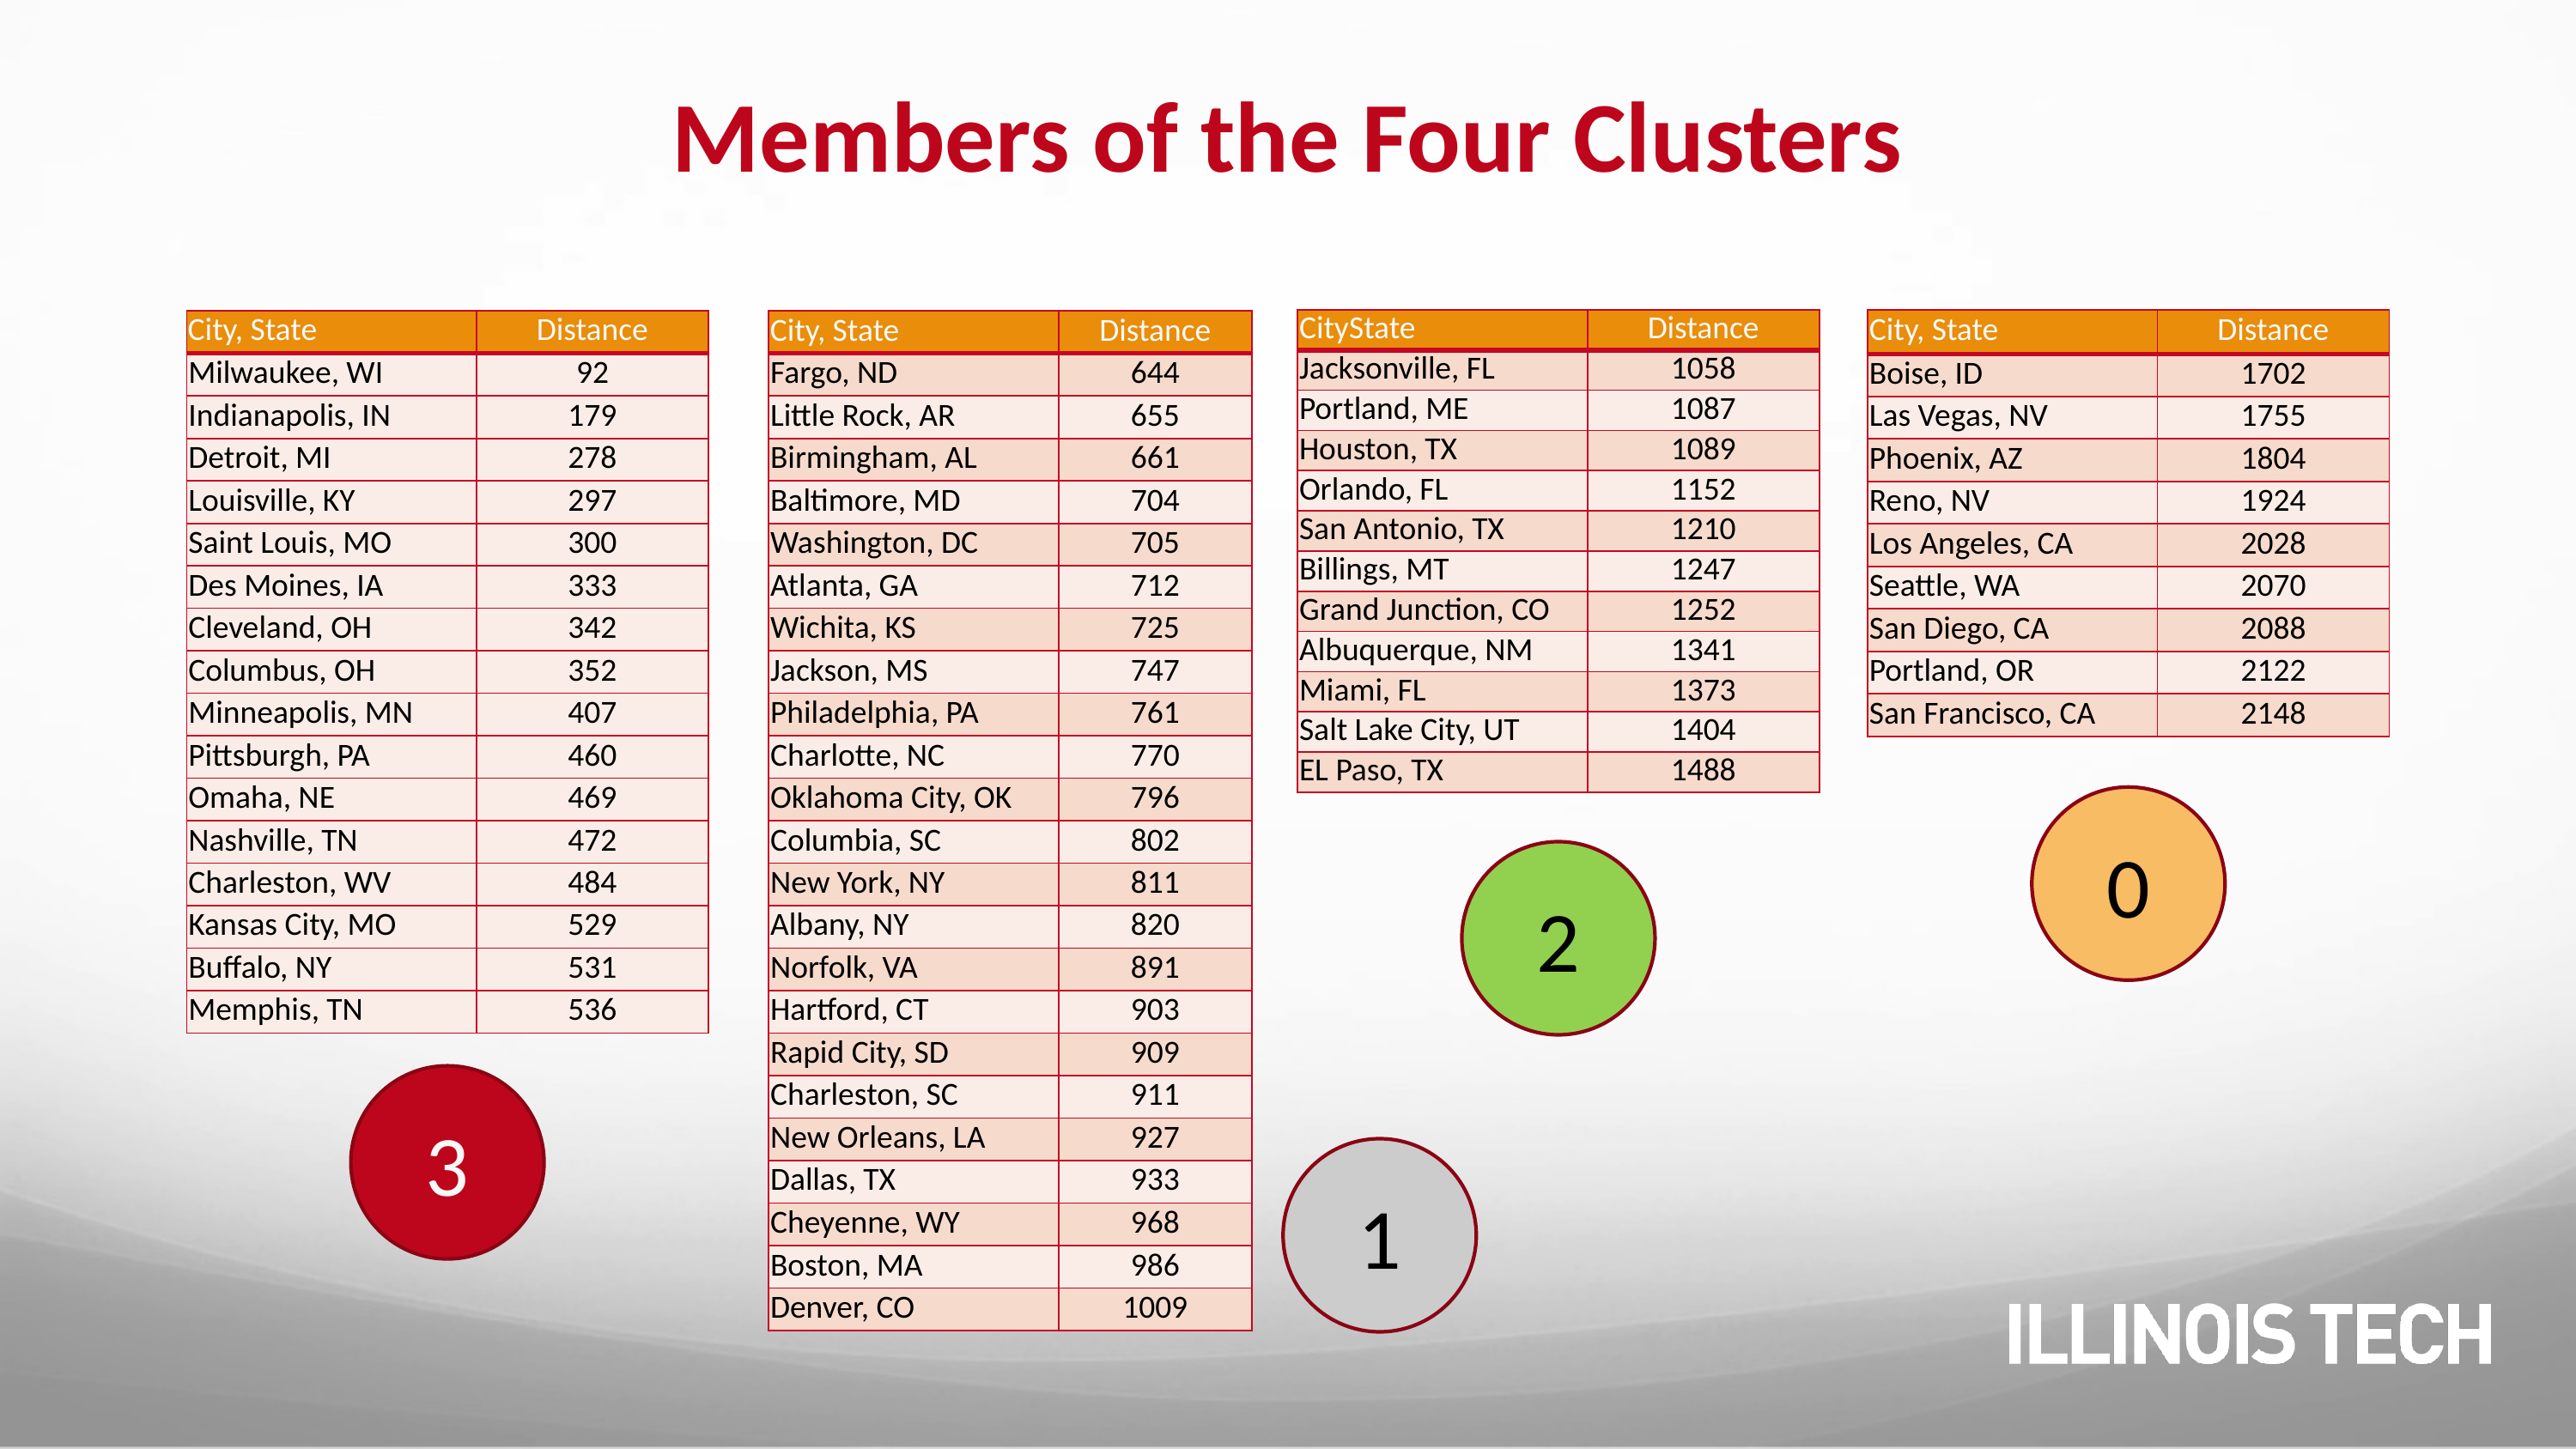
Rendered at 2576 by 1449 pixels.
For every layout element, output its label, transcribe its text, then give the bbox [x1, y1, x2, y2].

table_cell 968 [1060, 1203, 1251, 1245]
table_cell 712 [1060, 567, 1251, 608]
table_cell Detroit, MI [187, 440, 476, 480]
text_box 3 [349, 1064, 546, 1261]
table_cell 933 [1060, 1161, 1251, 1203]
table_cell Boise, ID [1868, 356, 2157, 396]
table_cell Columbia, SC [769, 822, 1058, 863]
table_cell Boston, MA [769, 1246, 1058, 1288]
table_cell Memphis, TN [187, 991, 476, 1033]
table_cell Grand Junction, CO [1298, 592, 1587, 631]
table_cell Portland, ME [1298, 391, 1587, 430]
table_cell 297 [477, 482, 708, 523]
table_cell 644 [1060, 355, 1251, 395]
table_cell Milwaukee, WI [187, 355, 476, 395]
table_cell San Diego, CA [1868, 609, 2157, 651]
table_cell 704 [1060, 482, 1251, 523]
table_cell Birmingham, AL [769, 440, 1058, 480]
table_cell 1702 [2158, 356, 2389, 396]
table_cell 300 [477, 524, 708, 565]
table_cell 661 [1060, 440, 1251, 480]
table_cell Albuquerque, NM [1298, 632, 1587, 671]
table_cell Little Rock, AR [769, 397, 1058, 438]
table_cell 1252 [1589, 592, 1819, 631]
table_cell EL Paso, TX [1298, 753, 1587, 791]
title Members of the Four Clusters [155, 22, 2421, 241]
table_cell Charleston, WV [187, 864, 476, 905]
table_cell Orlando, FL [1298, 471, 1587, 510]
table_cell 1152 [1589, 471, 1819, 510]
picture [0, 0, 2576, 1449]
table_cell Nashville, TN [187, 822, 476, 863]
table_cell 179 [477, 397, 708, 438]
table_header City, State [769, 312, 1058, 351]
table_cell Columbus, OH [187, 652, 476, 693]
table_cell Buffalo, NY [187, 949, 476, 990]
table_cell Minneapolis, MN [187, 694, 476, 735]
table_cell 655 [1060, 397, 1251, 438]
table_cell Norfolk, VA [769, 949, 1058, 990]
table_cell 802 [1060, 822, 1251, 863]
table_cell Fargo, ND [769, 355, 1058, 395]
table_cell Charleston, SC [769, 1076, 1058, 1118]
table_cell Houston, TX [1298, 431, 1587, 470]
table_header Distance [1060, 312, 1251, 351]
table_cell 333 [477, 567, 708, 608]
table_header Distance [477, 312, 708, 351]
table_cell Las Vegas, NV [1868, 397, 2157, 438]
table_cell Reno, NV [1868, 482, 2157, 523]
table_cell 911 [1060, 1076, 1251, 1118]
table_cell 1087 [1589, 391, 1819, 430]
table_cell Saint Louis, MO [187, 524, 476, 565]
table_cell 1009 [1060, 1288, 1251, 1330]
table_cell 529 [477, 906, 708, 948]
table_cell 352 [477, 652, 708, 693]
table_cell Rapid City, SD [769, 1034, 1058, 1075]
table_cell 1058 [1589, 353, 1819, 390]
table_cell 986 [1060, 1246, 1251, 1288]
table_header Distance [1589, 311, 1819, 348]
table_cell 484 [477, 864, 708, 905]
table_cell Miami, FL [1298, 672, 1587, 711]
table_cell Indianapolis, IN [187, 397, 476, 438]
table_cell Cheyenne, WY [769, 1203, 1058, 1245]
table_header City, State [1868, 311, 2157, 352]
table_header Distance [2158, 311, 2389, 352]
table_cell Jacksonville, FL [1298, 353, 1587, 390]
table_cell Portland, OR [1868, 652, 2157, 693]
table_cell 1924 [2158, 482, 2389, 523]
table_cell 1804 [2158, 440, 2389, 481]
table_cell Cleveland, OH [187, 609, 476, 650]
table_cell 2122 [2158, 652, 2389, 693]
table_cell Omaha, NE [187, 779, 476, 820]
table_cell 909 [1060, 1034, 1251, 1075]
table_header CityState [1298, 311, 1587, 348]
table_cell 472 [477, 822, 708, 863]
table_cell 531 [477, 949, 708, 990]
table_cell 1404 [1589, 712, 1819, 751]
table_cell Phoenix, AZ [1868, 440, 2157, 481]
table_cell 903 [1060, 991, 1251, 1033]
table_cell 469 [477, 779, 708, 820]
table_cell 927 [1060, 1119, 1251, 1160]
table_cell 891 [1060, 949, 1251, 990]
table_cell 342 [477, 609, 708, 650]
table_cell Baltimore, MD [769, 482, 1058, 523]
table_cell 811 [1060, 864, 1251, 905]
table_cell Atlanta, GA [769, 567, 1058, 608]
table_cell 1247 [1589, 552, 1819, 591]
table_cell Pittsburgh, PA [187, 737, 476, 778]
table_cell 725 [1060, 609, 1251, 650]
table_cell 796 [1060, 779, 1251, 820]
table_header City, State [187, 312, 476, 351]
table_cell 407 [477, 694, 708, 735]
table_cell San Francisco, CA [1868, 694, 2157, 736]
table_cell Kansas City, MO [187, 906, 476, 948]
table_cell 1488 [1589, 753, 1819, 791]
table_cell 278 [477, 440, 708, 480]
table_cell Louisville, KY [187, 482, 476, 523]
table_cell 2148 [2158, 694, 2389, 736]
table_cell Denver, CO [769, 1288, 1058, 1330]
table_cell Philadelphia, PA [769, 694, 1058, 735]
table_cell Albany, NY [769, 906, 1058, 948]
text_box 2 [1460, 840, 1657, 1037]
table_cell 92 [477, 355, 708, 395]
table_cell 770 [1060, 737, 1251, 778]
table_cell 761 [1060, 694, 1251, 735]
table_cell Charlotte, NC [769, 737, 1058, 778]
table_cell 2028 [2158, 524, 2389, 566]
table_cell 460 [477, 737, 708, 778]
table_cell Billings, MT [1298, 552, 1587, 591]
table_cell 2070 [2158, 567, 2389, 608]
table_cell Dallas, TX [769, 1161, 1058, 1203]
table_cell 536 [477, 991, 708, 1033]
table_cell Salt Lake City, UT [1298, 712, 1587, 751]
text_box 1 [1281, 1137, 1479, 1334]
table_cell New Orleans, LA [769, 1119, 1058, 1160]
table_cell 1210 [1589, 512, 1819, 550]
table_cell 1089 [1589, 431, 1819, 470]
table_cell Washington, DC [769, 524, 1058, 565]
table_cell 820 [1060, 906, 1251, 948]
table_cell 1755 [2158, 397, 2389, 438]
table_cell Des Moines, IA [187, 567, 476, 608]
table_cell Hartford, CT [769, 991, 1058, 1033]
table_cell 1341 [1589, 632, 1819, 671]
table_cell 705 [1060, 524, 1251, 565]
table_cell Los Angeles, CA [1868, 524, 2157, 566]
table_cell 2088 [2158, 609, 2389, 651]
table_cell Oklahoma City, OK [769, 779, 1058, 820]
table_cell Jackson, MS [769, 652, 1058, 693]
table_cell Seattle, WA [1868, 567, 2157, 608]
table_cell 1373 [1589, 672, 1819, 711]
text_box 0 [2030, 785, 2227, 982]
table_cell Wichita, KS [769, 609, 1058, 650]
table_cell New York, NY [769, 864, 1058, 905]
table_cell 747 [1060, 652, 1251, 693]
table_cell San Antonio, TX [1298, 512, 1587, 550]
